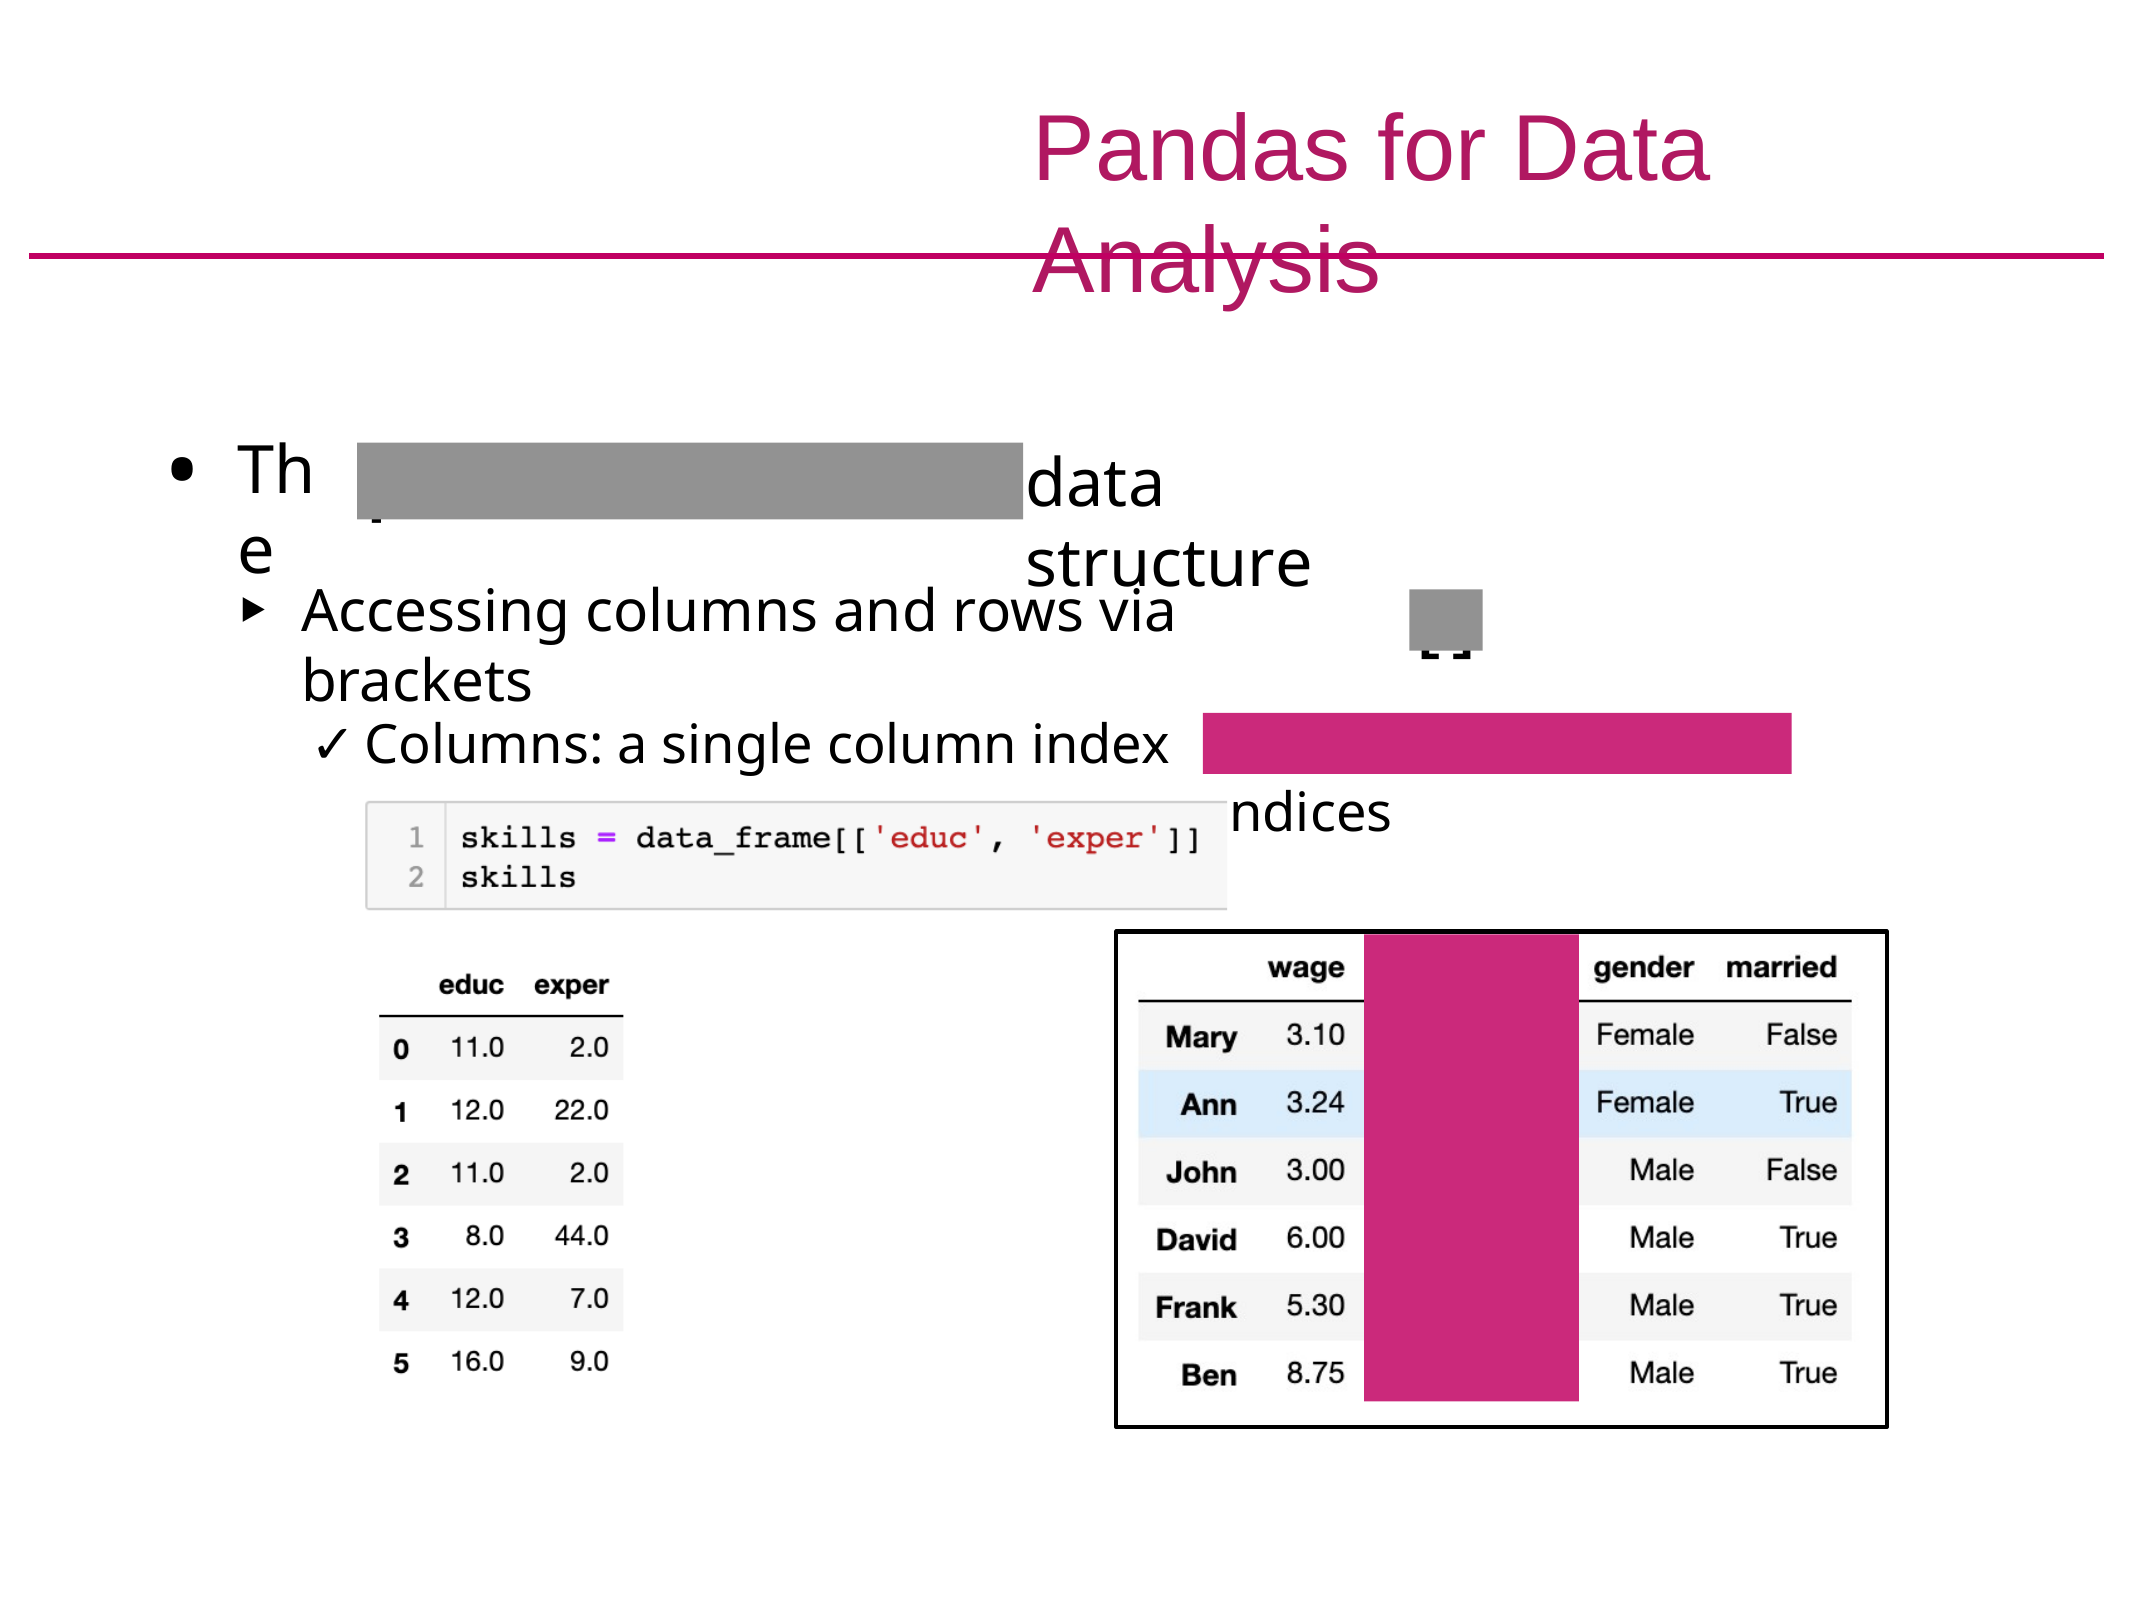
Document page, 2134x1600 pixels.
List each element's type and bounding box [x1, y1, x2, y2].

text_box [162, 427, 1887, 1427]
title [49, 86, 2084, 256]
title [49, 257, 2084, 354]
